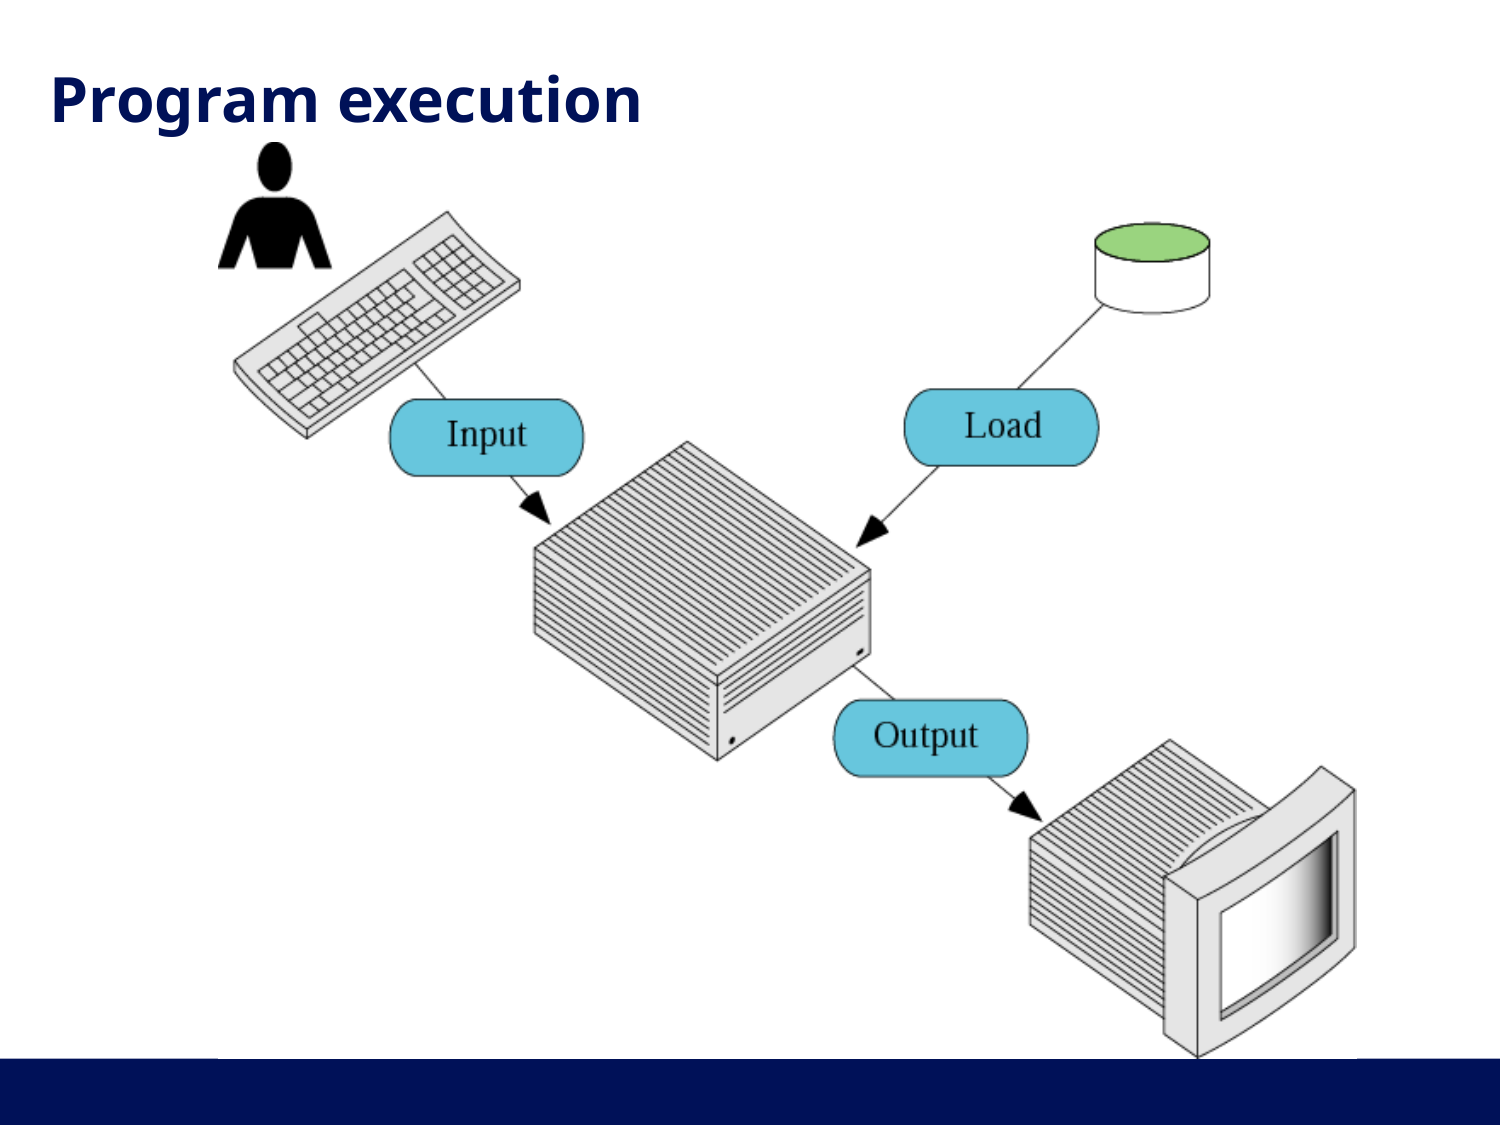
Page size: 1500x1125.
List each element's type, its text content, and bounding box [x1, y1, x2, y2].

title Program execution [49, 66, 1451, 138]
picture [218, 142, 1357, 1059]
